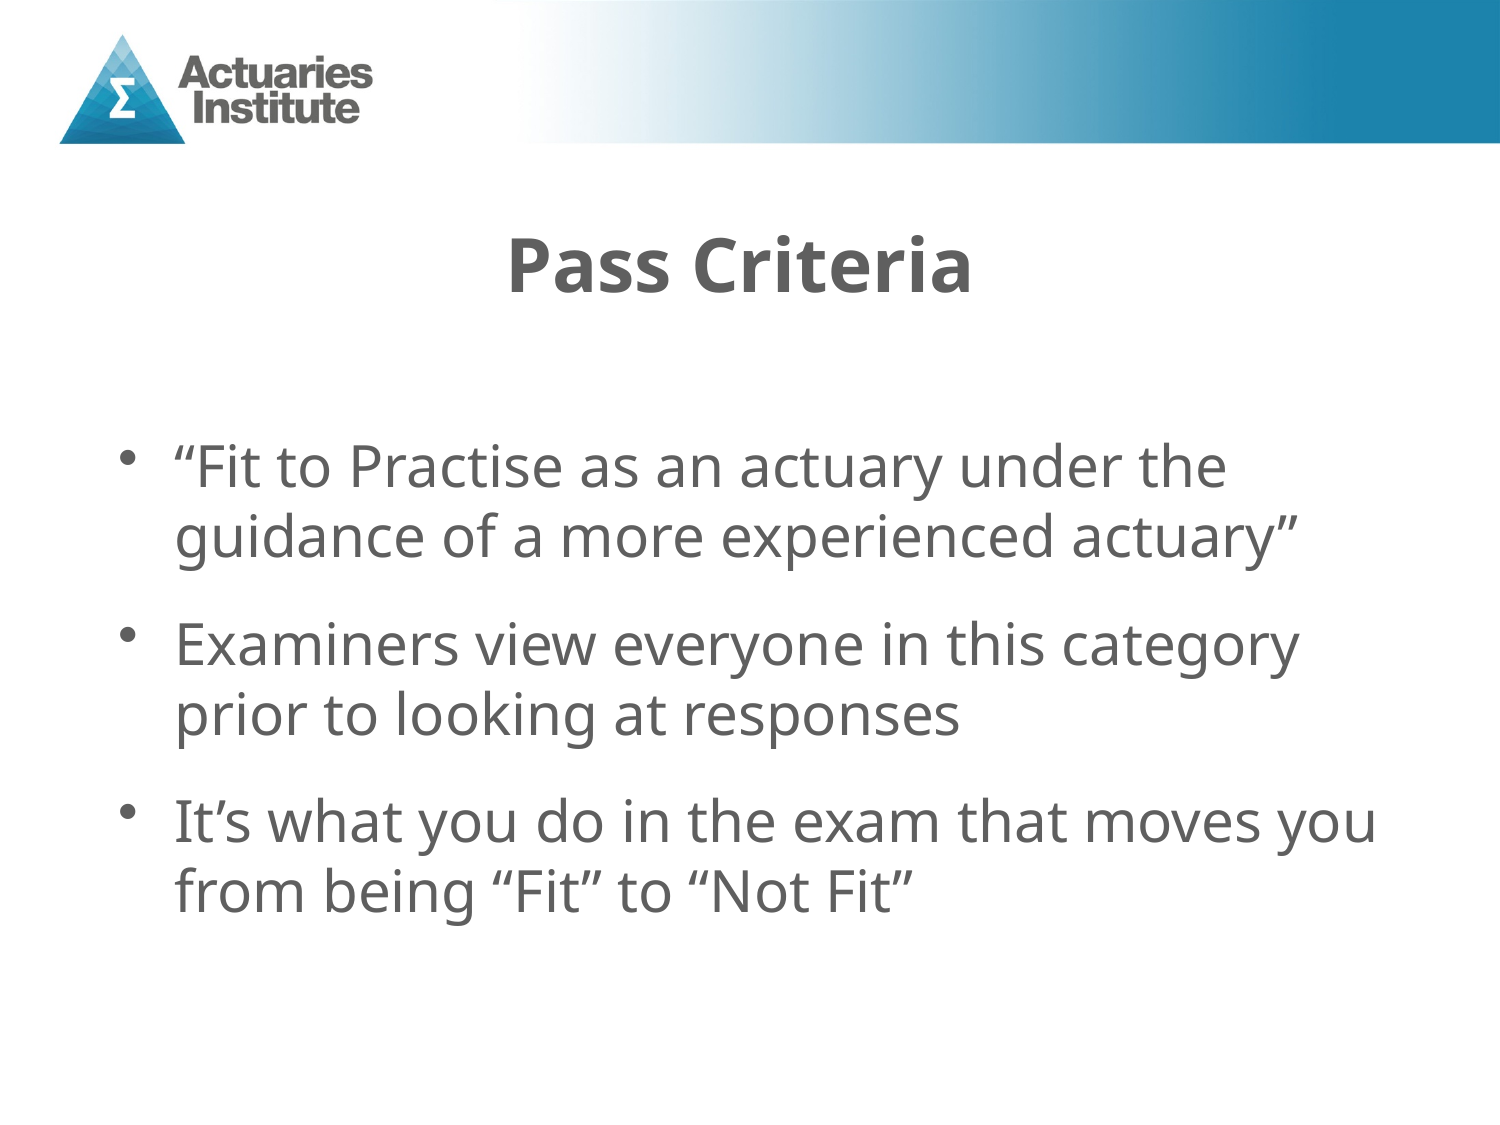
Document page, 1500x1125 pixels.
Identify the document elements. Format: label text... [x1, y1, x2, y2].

picture [0, 0, 1500, 150]
list “Fit to Practise as an actuary under the guidance of a more experienced actuary” Examiners view everyone in this category prior to looking at responses It’s what you do in the exam that moves you from being “Fit” to “Not Fit” [103, 340, 1455, 1094]
title Pass Criteria [112, 149, 1388, 340]
